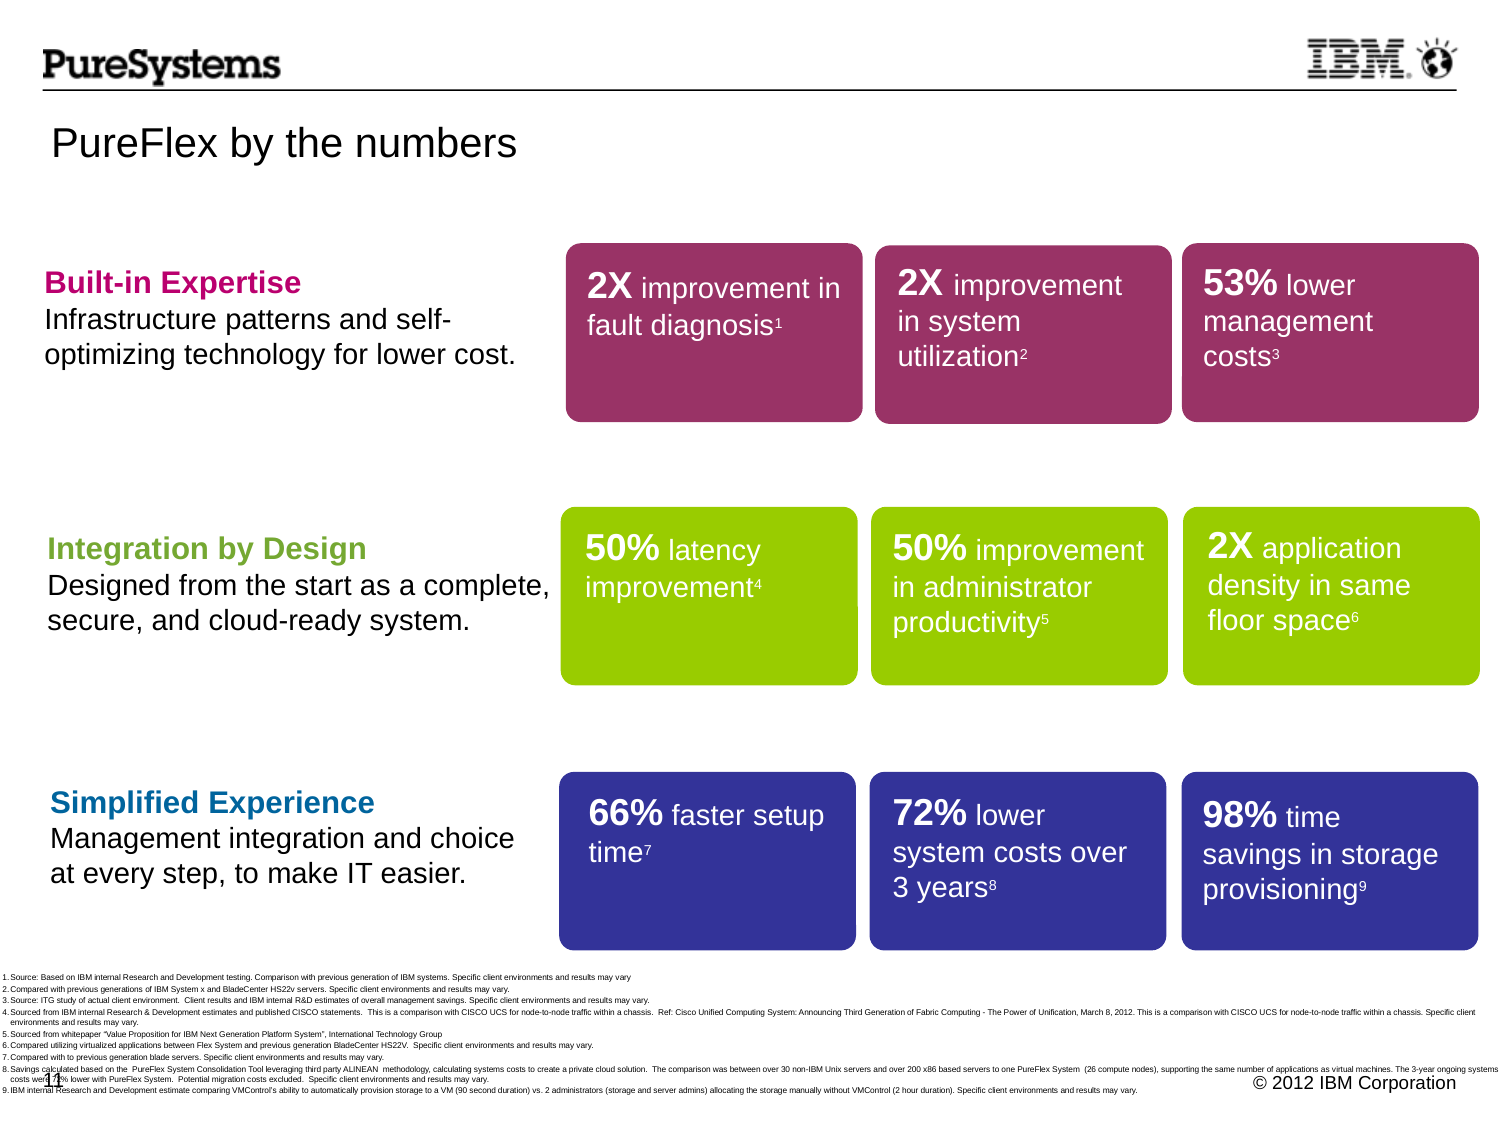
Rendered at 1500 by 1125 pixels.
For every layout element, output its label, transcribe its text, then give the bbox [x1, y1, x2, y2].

text_box Source: Based on IBM internal Research and Development testing. Comparison with previous generation of IBM systems. Specific client environments and results may vary Compared with previous generations of IBM System x and BladeCenter HS22v servers. Specific client environments and results may vary. Source: ITG study of actual client environment. Client results and IBM internal R&D estimates of overall management savings. Specific client environments and results may vary. Sourced from IBM internal Research & Development estimates and published CISCO statements. This is a comparison with CISCO UCS for node-to-node traffic within a chassis. Ref: Cisco Unified Computing System: Announcing Third Generation of Fabric Computing - The Power of Unification, March 8, 2012. This is a comparison with CISCO UCS for node-to-node traffic within a chassis. Specific client environments and results may vary. Sourced from whitepaper “Value Proposition for IBM Next Generation Platform System”, International Technology Group Compared utilizing virtualized applications between Flex System and previous generation BladeCenter HS22V. Specific client environments and results may vary. Compared with to previous generation blade servers. Specific client environments and results may vary. Savings calculated based on the PureFlex System Consolidation Tool leveraging third party ALINEAN methodology, calculating systems costs to create a private cloud solution. The comparison was between over 30 non-IBM Unix servers and over 200 x86 based servers to one PureFlex System (26 compute nodes), supporting the same number of applications as virtual machines. The 3-year ongoing systems costs were 72% lower with PureFlex System. Potential migration costs excluded. Specific client environments and results may vary. IBM internal Research and Development estimate comparing VMControl’s ability to automatically provision storage to a VM (90 second duration) vs. 2 administrators (storage and server admins) allocating the storage manually without VMControl (2 hour duration). Specific client environments and results may vary. [0, 966, 1500, 1060]
text_box 53% lower management costs3 [1191, 252, 1461, 379]
text_box 98% time savings in storage provisioning9 [1191, 784, 1458, 911]
text_box 50% latency improvement4 [573, 517, 839, 609]
picture [1294, 24, 1469, 91]
text_box [565, 243, 863, 423]
text_box [1181, 771, 1479, 951]
text_box 2X improvement in system utilization2 [886, 252, 1155, 379]
text_box [869, 771, 1167, 951]
text_box [560, 506, 858, 686]
text_box 50% improvement in administrator productivity5 [881, 517, 1165, 644]
text_box Integration by Design Designed from the start as a complete, secure, and cloud-ready system. [36, 507, 569, 657]
text_box [1181, 243, 1479, 423]
text_box 2X application density in same floor space6 [1196, 515, 1467, 642]
text_box Built-in Expertise Infrastructure patterns and self-optimizing technology for lower cost. [33, 209, 561, 423]
text_box 66% faster setup time7 [577, 782, 841, 874]
text_box [559, 771, 857, 951]
picture [43, 49, 284, 87]
text_box 2X improvement in fault diagnosis1 [575, 255, 858, 348]
text_box [1183, 506, 1480, 686]
text_box PureFlex by the numbers [39, 108, 1390, 173]
text_box [871, 506, 1168, 686]
text_box 72% lower system costs over 3 years8 [881, 782, 1152, 909]
text_box [875, 245, 1172, 424]
text_box Simplified Experience Management integration and choice at every step, to make IT easier. [38, 776, 544, 895]
